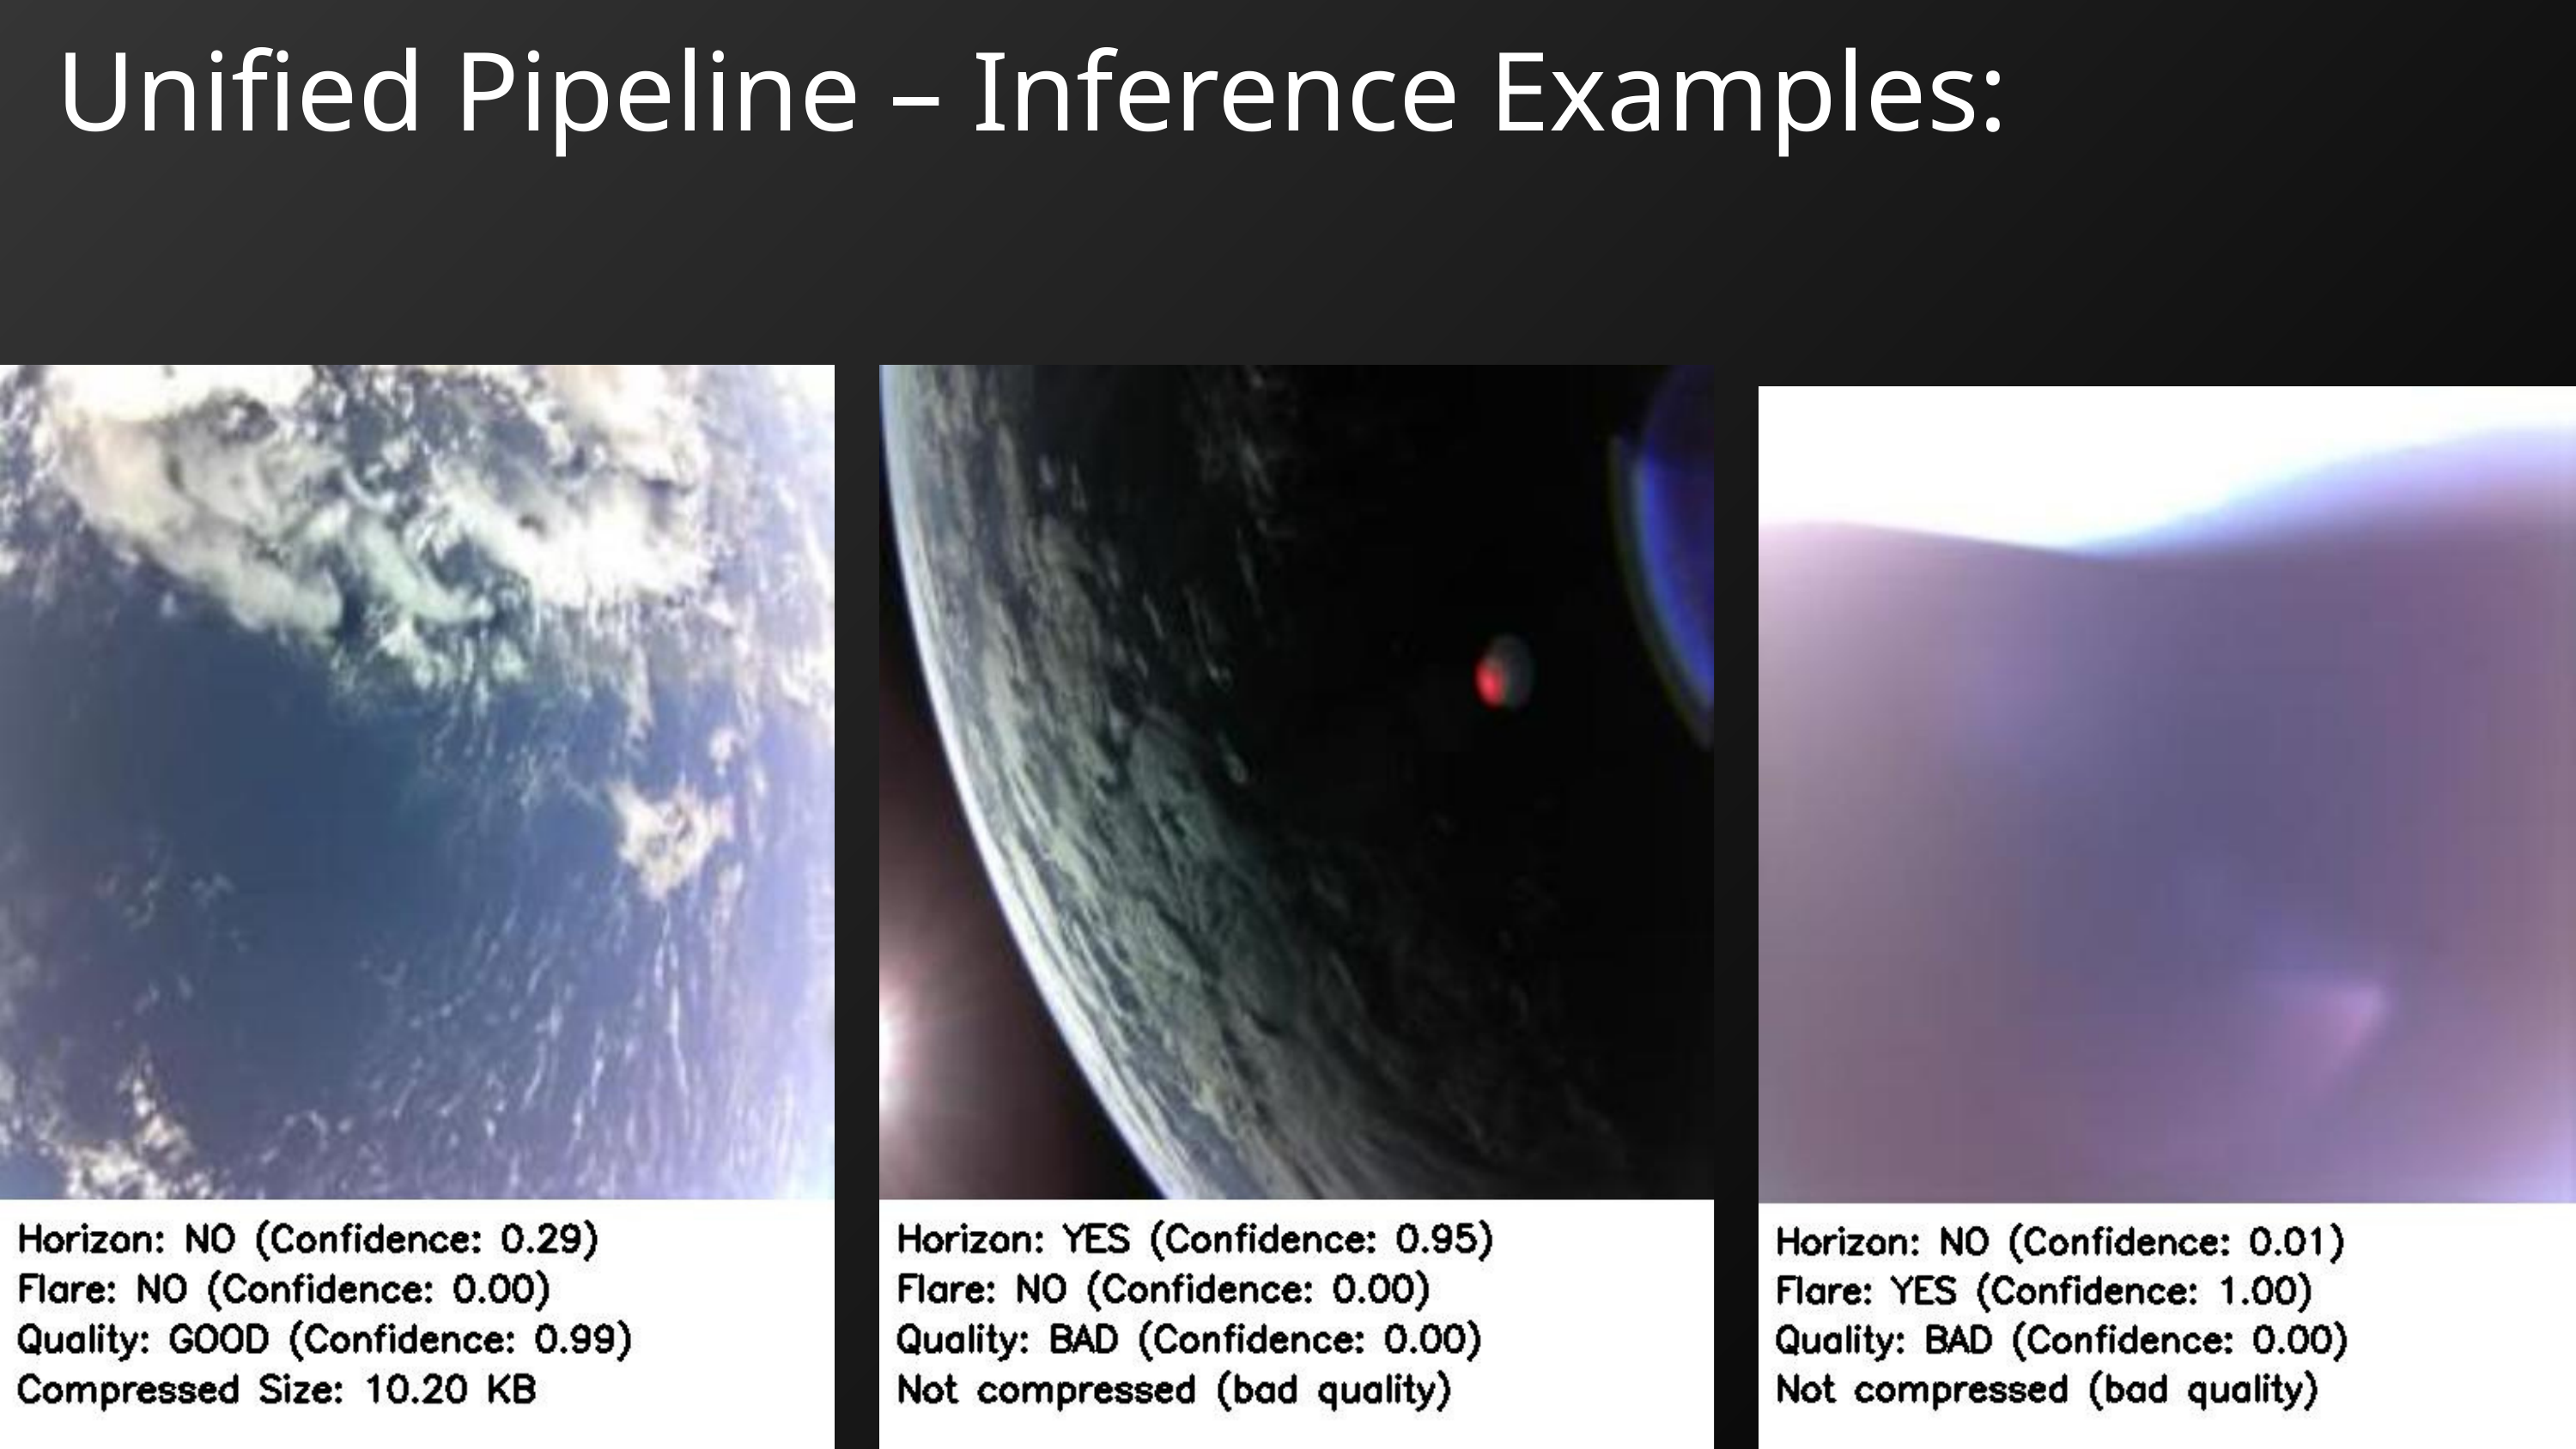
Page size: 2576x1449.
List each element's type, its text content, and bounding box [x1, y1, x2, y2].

text_box Unified Pipeline – Inference Examples: [0, 0, 2067, 153]
text_box [1759, 386, 2576, 1449]
text_box [879, 365, 1715, 1449]
text_box [0, 365, 835, 1449]
